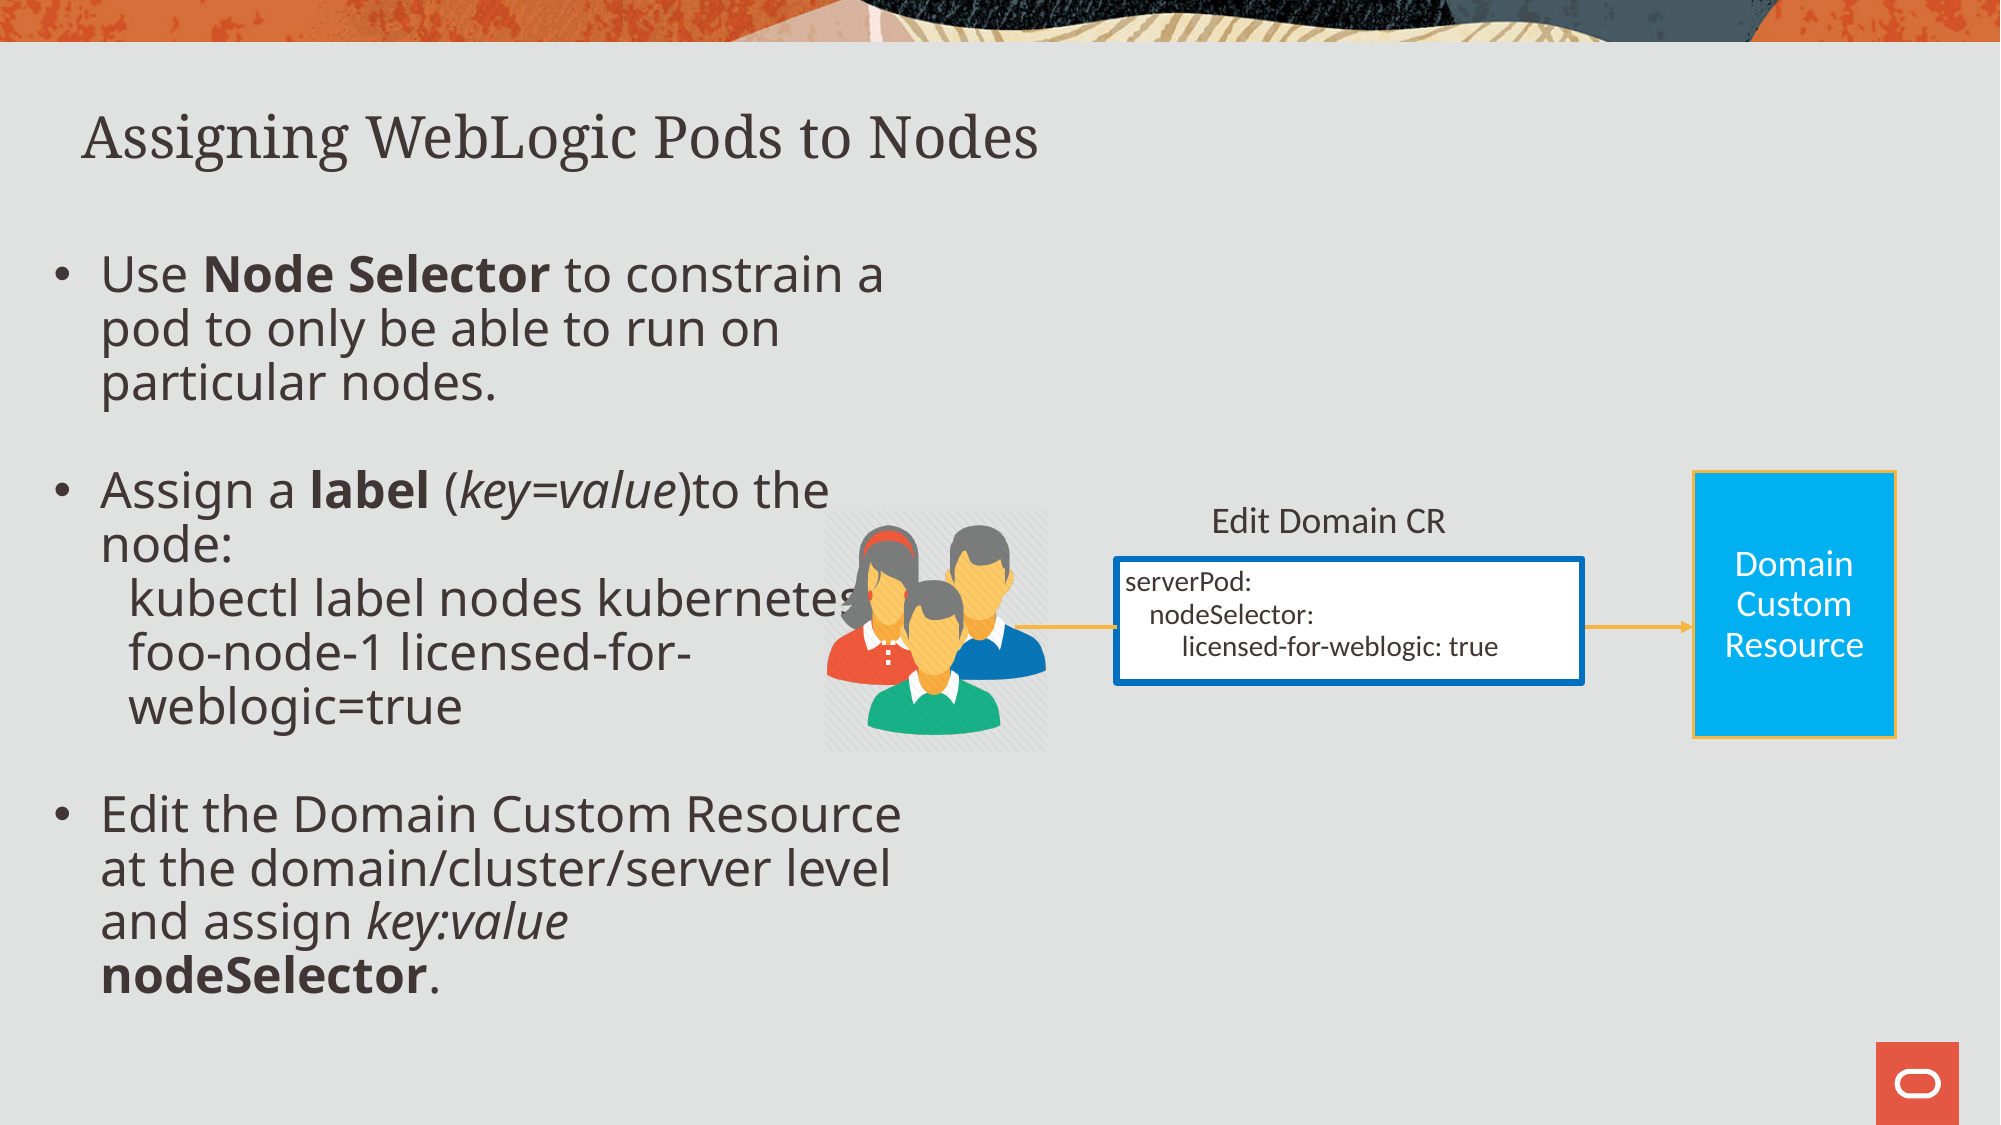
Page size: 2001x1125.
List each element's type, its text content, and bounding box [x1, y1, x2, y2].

picture [0, 0, 2000, 42]
title Assigning WebLogic Pods to Nodes [81, 66, 1907, 213]
text_box serverPod: nodeSelector: licensed-for-weblogic: true [1116, 559, 1582, 683]
text_box Edit Domain CR [1211, 500, 1362, 559]
list Domain Custom Resource [1693, 470, 1897, 739]
text_box Use Node Selector to constrain a pod to only be able to run on particular nodes. Assign a label (key=value)to the node: kubectl label nodes kubernetes-foo-node-1 licensed-for-weblogic=true Edit the Domain Custom Resource at the domain/cluster/server level and assign key:value nodeSelector. [53, 249, 904, 1046]
picture [824, 507, 1049, 753]
picture [1876, 1042, 1959, 1125]
